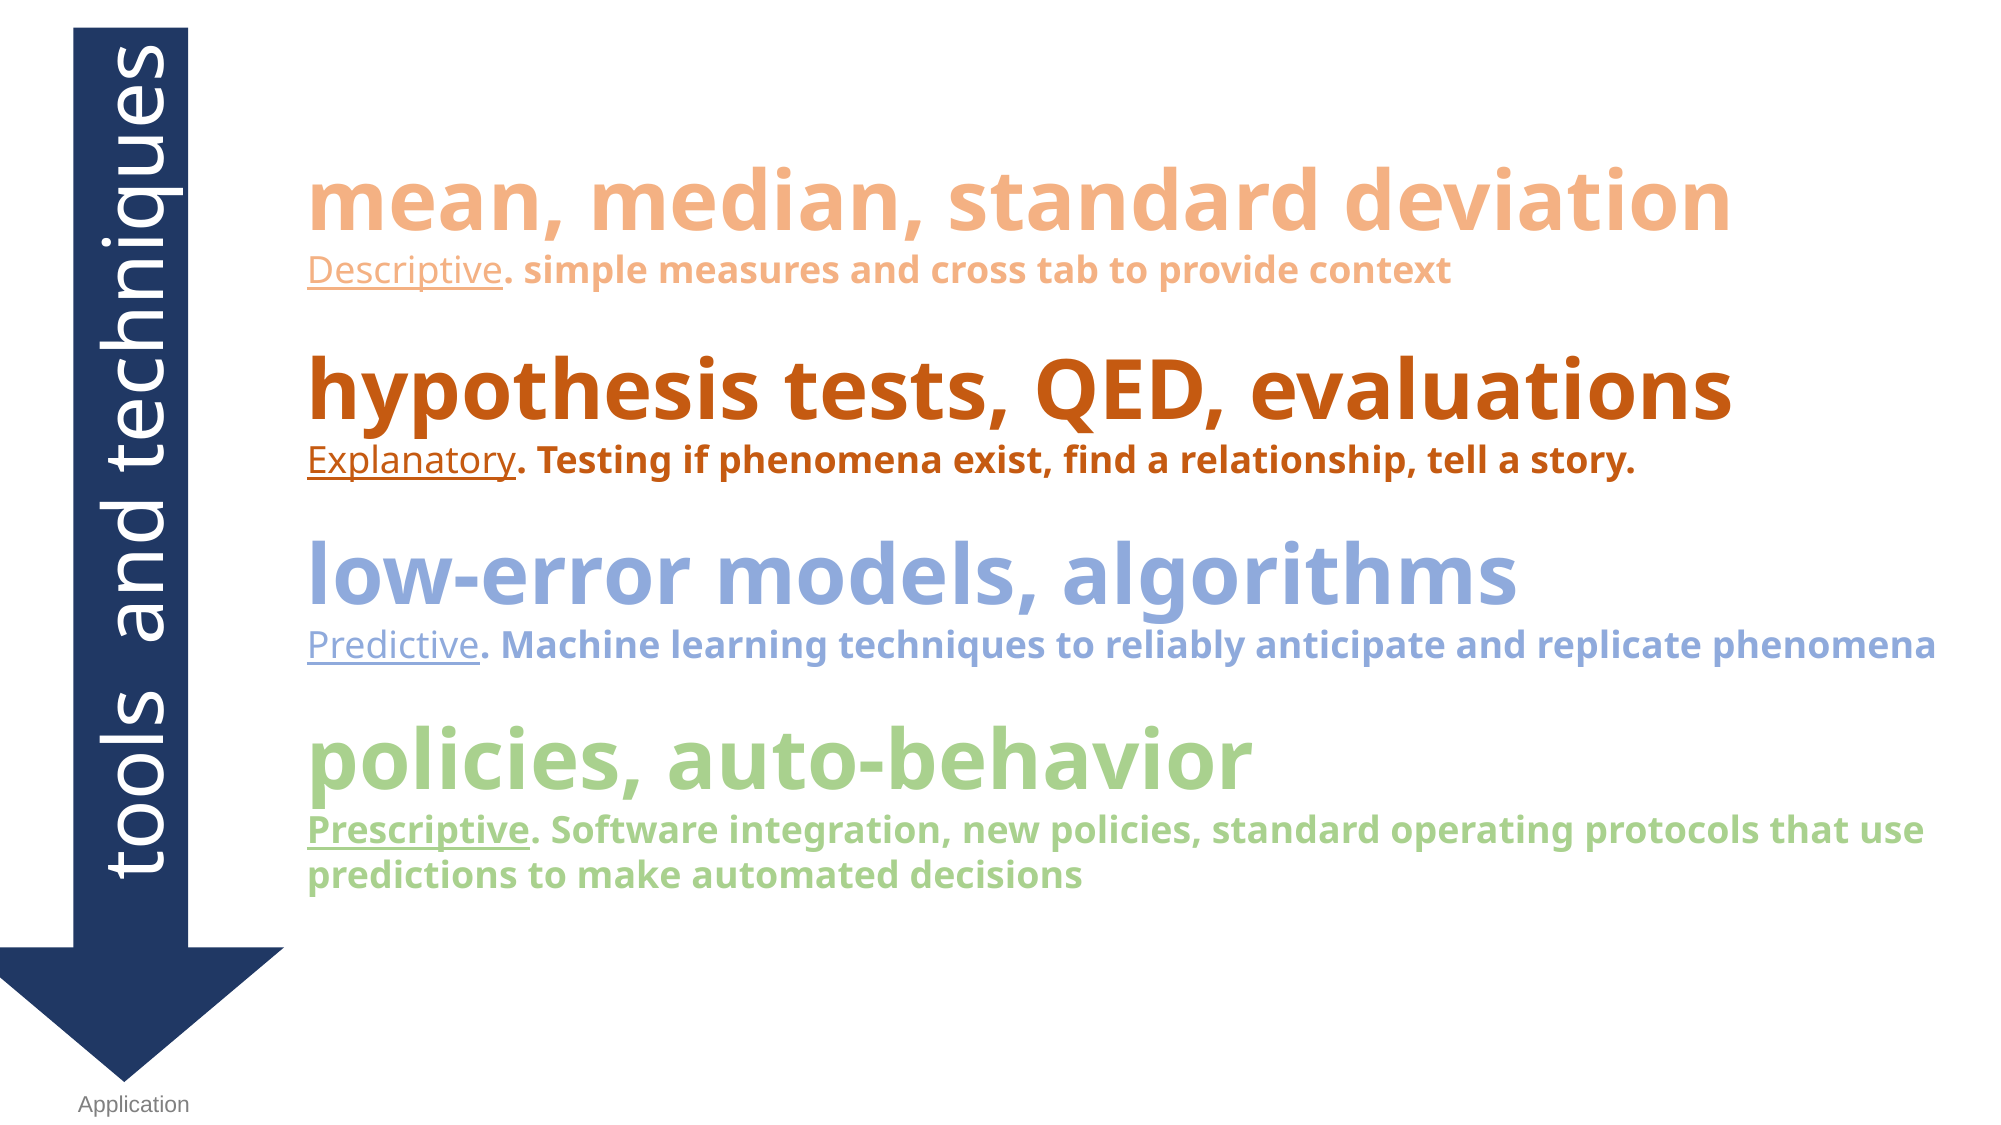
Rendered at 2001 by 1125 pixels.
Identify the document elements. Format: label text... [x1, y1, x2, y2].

text_box mean, median, standard deviation Descriptive. simple measures and cross tab to provide context hypothesis tests, QED, evaluations Explanatory. Testing if phenomena exist, find a relationship, tell a story. low-error models, algorithms Predictive. Machine learning techniques to reliably anticipate and replicate phenomena policies, auto-behavior Prescriptive. Software integration, new policies, standard operating protocols that use predictions to make automated decisions [292, 139, 1973, 1004]
text_box tools and techniques [73, 27, 189, 946]
text_box [0, 946, 287, 1084]
text_box Application [63, 1082, 404, 1125]
